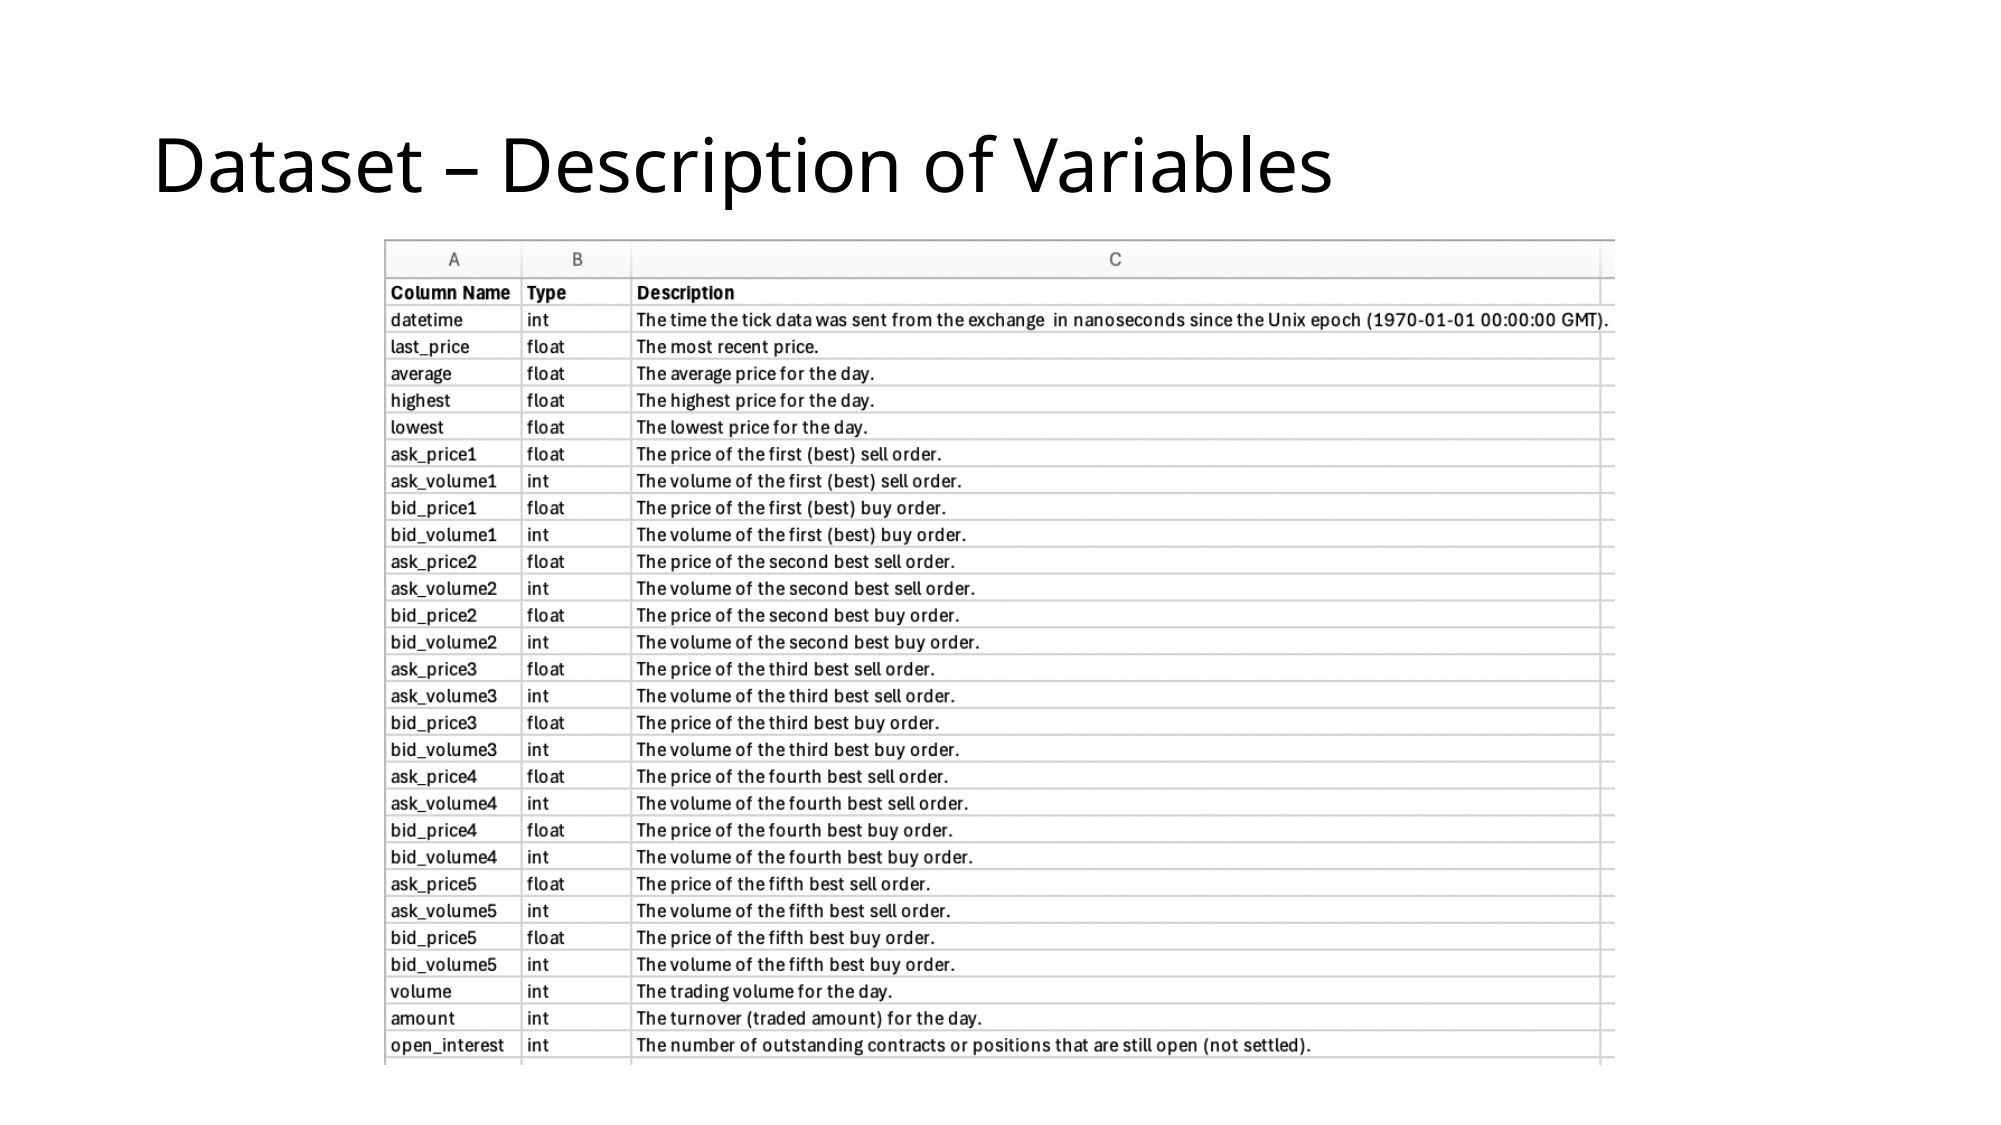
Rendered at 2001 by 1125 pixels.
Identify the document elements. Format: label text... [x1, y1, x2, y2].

title Dataset – Description of Variables [137, 59, 1863, 278]
picture [384, 239, 1616, 1066]
